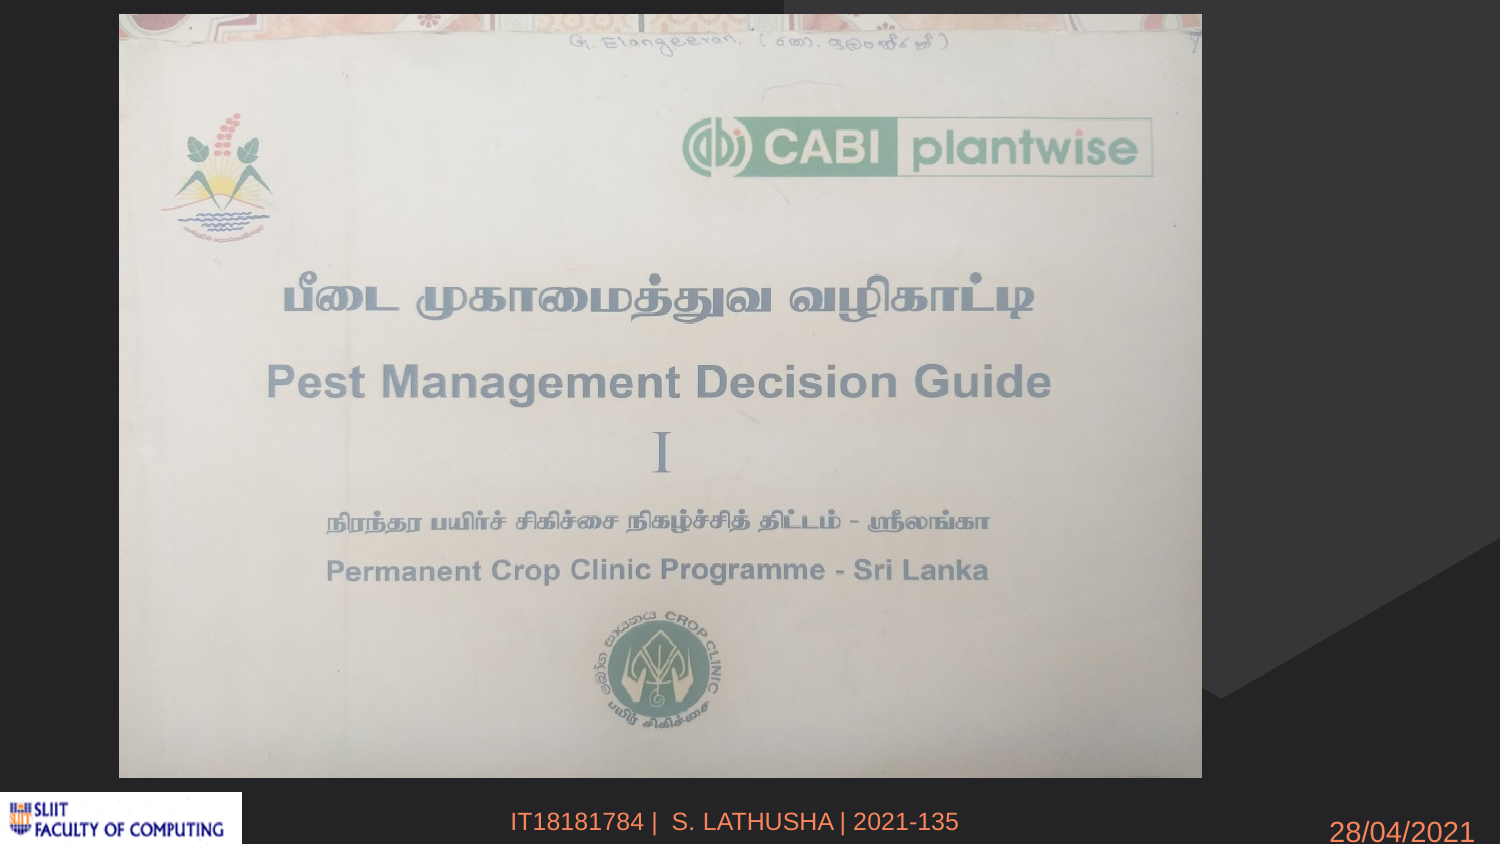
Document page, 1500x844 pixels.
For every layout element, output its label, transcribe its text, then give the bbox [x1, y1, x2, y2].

picture [119, 14, 1202, 779]
picture [0, 792, 242, 844]
text_box 28/04/2021 [1306, 791, 1500, 835]
text_box IT18181784 | S. LATHUSHA | 2021-135 [495, 798, 1014, 843]
